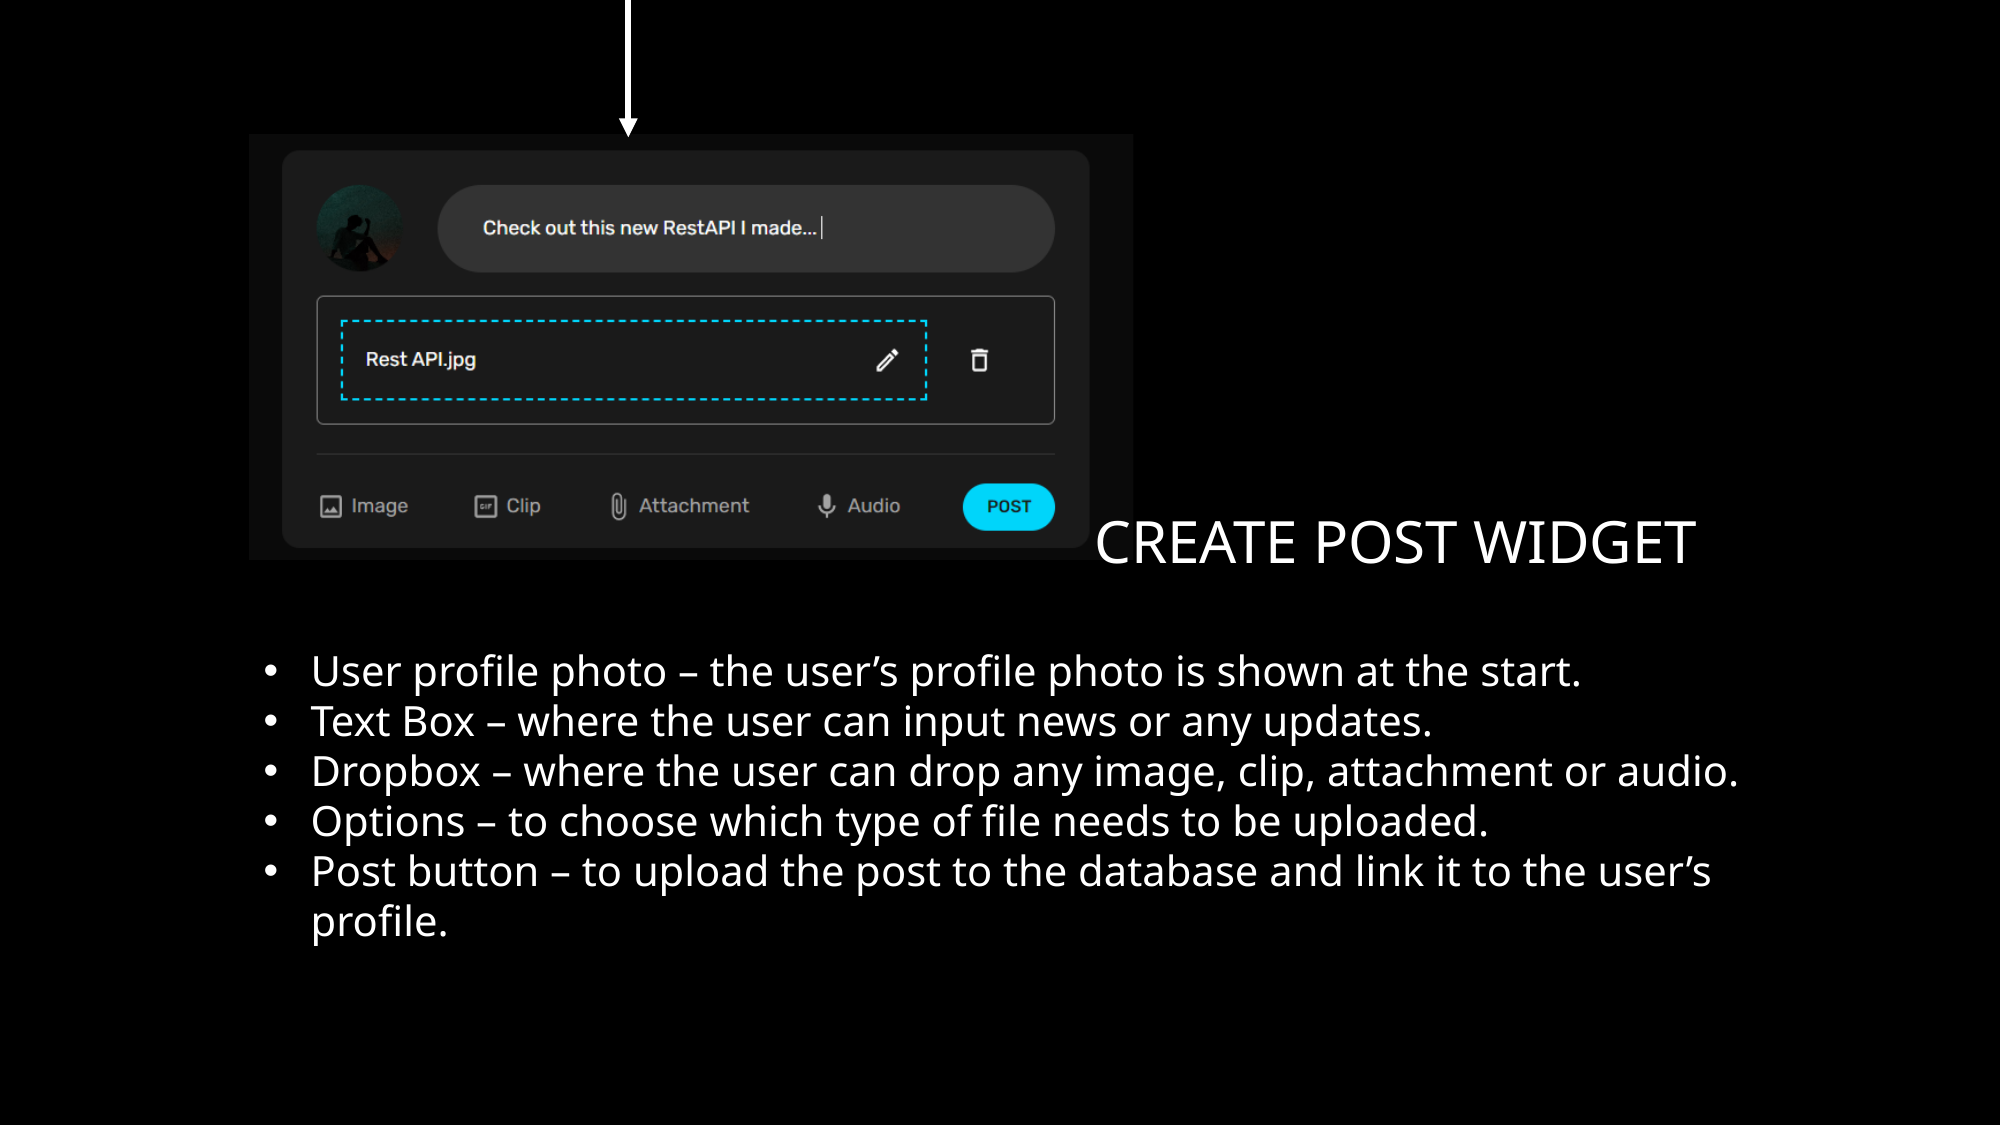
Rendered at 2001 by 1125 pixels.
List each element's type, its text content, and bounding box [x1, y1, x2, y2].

picture [248, 134, 1134, 560]
text_box CREATE POST WIDGET User profile photo – the user’s profile photo is shown at the start. Text Box – where the user can input news or any updates. Dropbox – where the user can drop any image, clip, attachment or audio. Options – to choose which type of file needs to be uploaded. Post button – to upload the post to the database and link it to the user’s profile. [248, 497, 1860, 1103]
